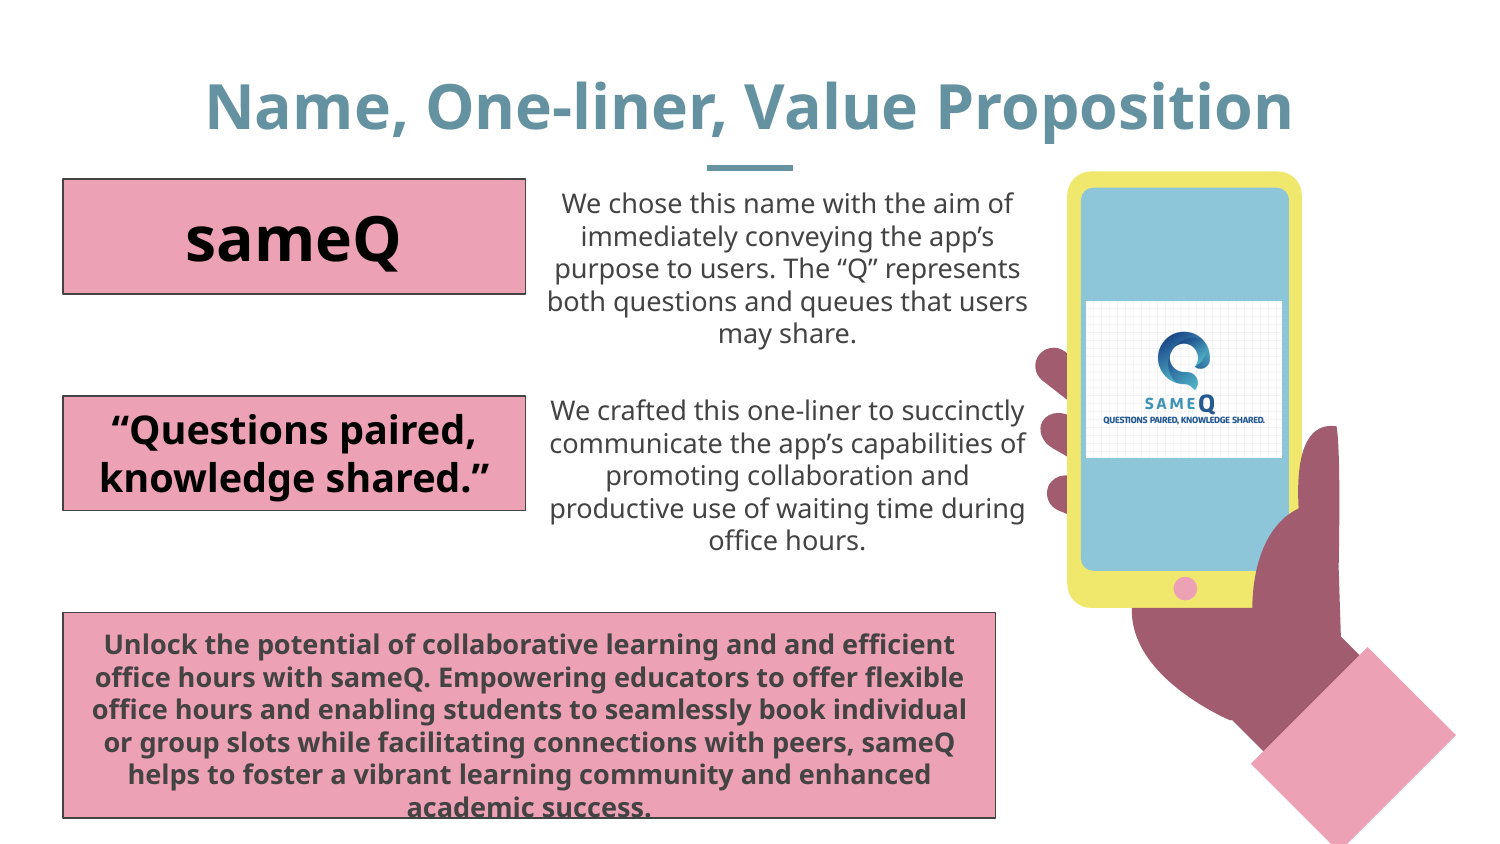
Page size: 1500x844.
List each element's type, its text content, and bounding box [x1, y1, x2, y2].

text_box [62, 289, 526, 295]
text_box “Questions paired, knowledge shared.” [62, 390, 526, 516]
picture [1085, 301, 1283, 459]
text_box [62, 179, 526, 183]
subtitle We crafted this one-liner to succinctly communicate the app’s capabilities of promoting collaboration and productive use of waiting time during office hours. [525, 378, 1027, 613]
subtitle We chose this name with the aim of immediately conveying the app’s purpose to users. The “Q” represents both questions and queues that users may share. [525, 171, 1030, 378]
text_box sameQ [62, 183, 526, 289]
subtitle Unlock the potential of collaborative learning and and efficient office hours with sameQ. Empowering educators to offer flexible office hours and enabling students to seamlessly book individual or group slots while facilitating connections with peers, sameQ helps to foster a vibrant learning community and enhanced academic success. [63, 612, 996, 818]
title Name, One-liner, Value Proposition [130, 33, 1370, 157]
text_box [1032, 171, 1457, 844]
